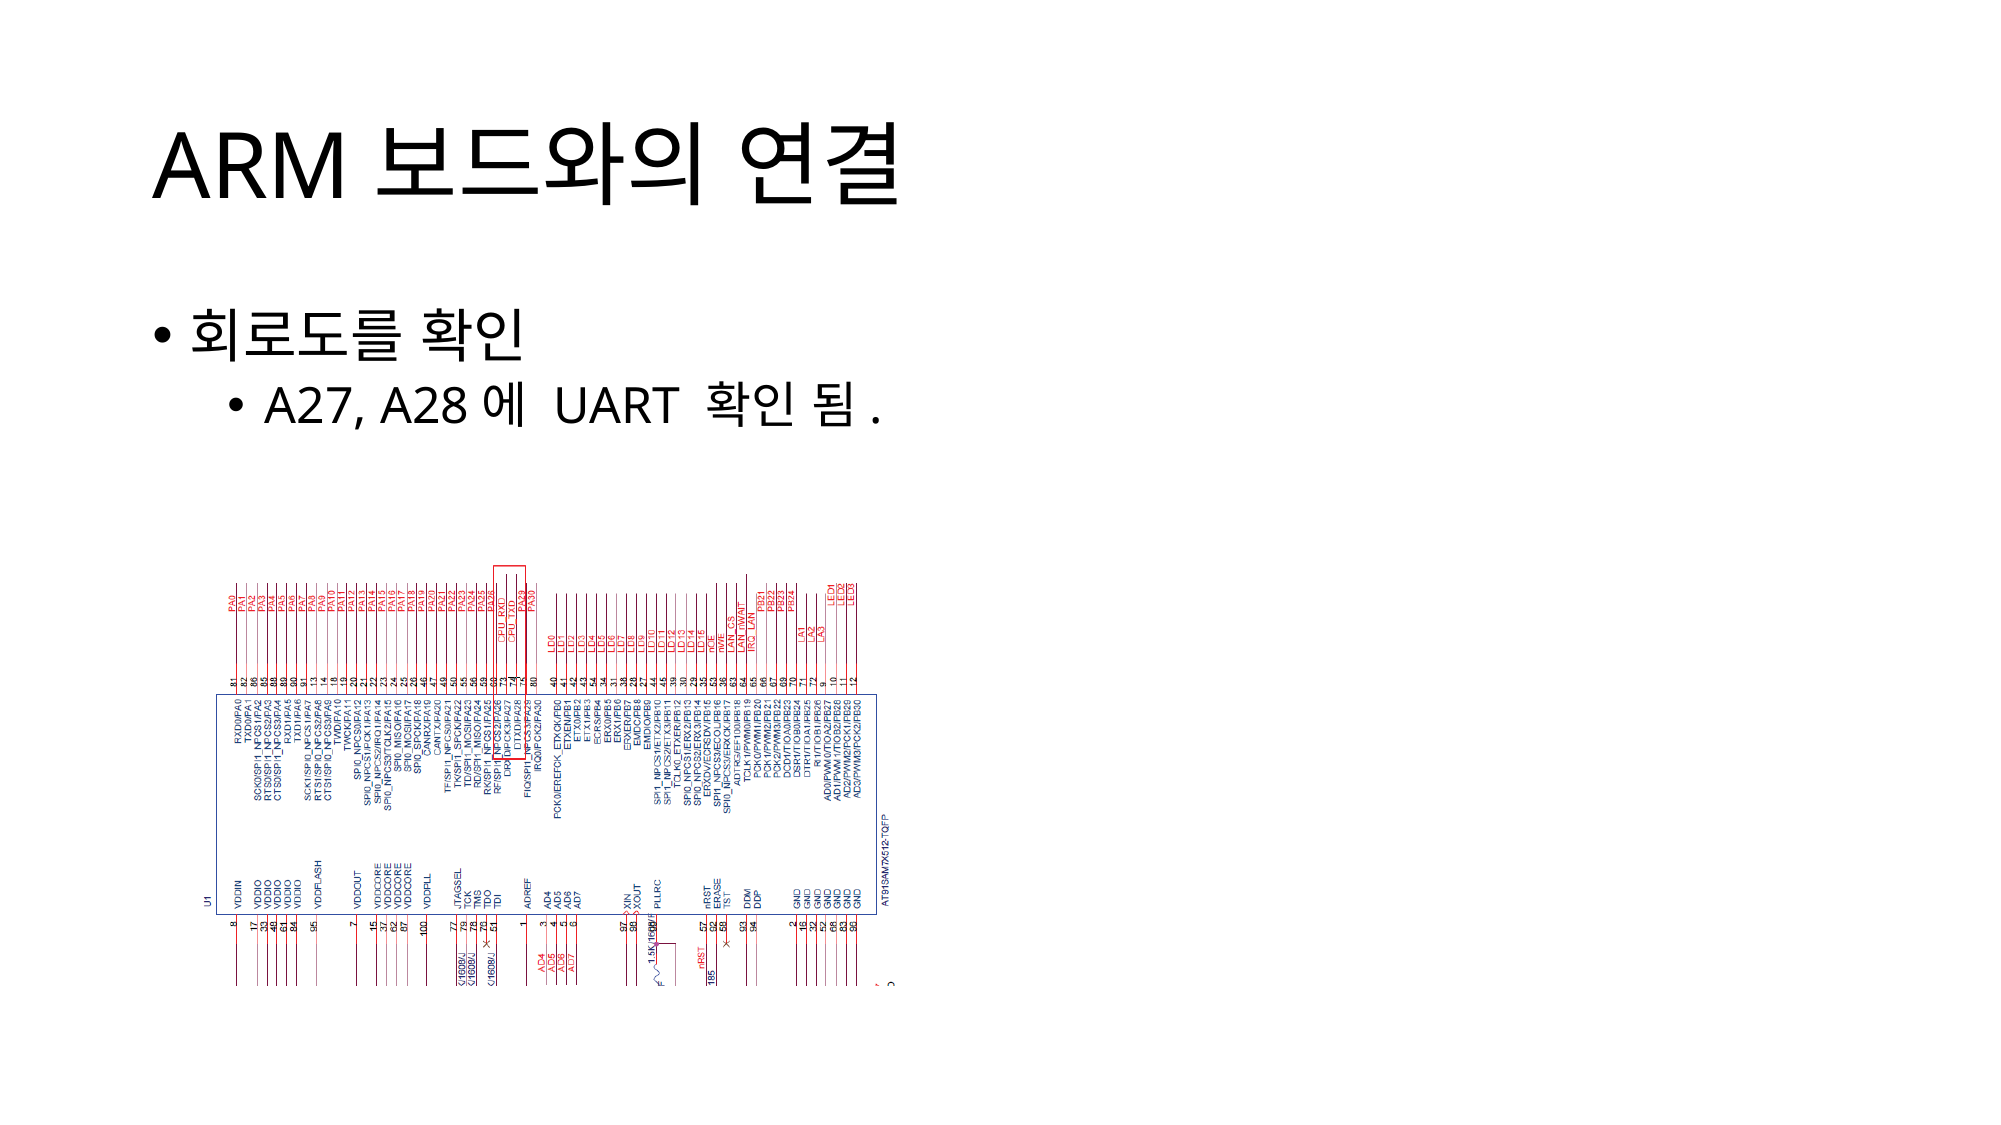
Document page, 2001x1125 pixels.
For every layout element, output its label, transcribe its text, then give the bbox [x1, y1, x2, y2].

picture [193, 448, 933, 986]
list 회로도를 확인 A27, A28에 UART 확인 됨. [137, 299, 1863, 1014]
title ARM보드와의 연결 [137, 59, 1863, 278]
